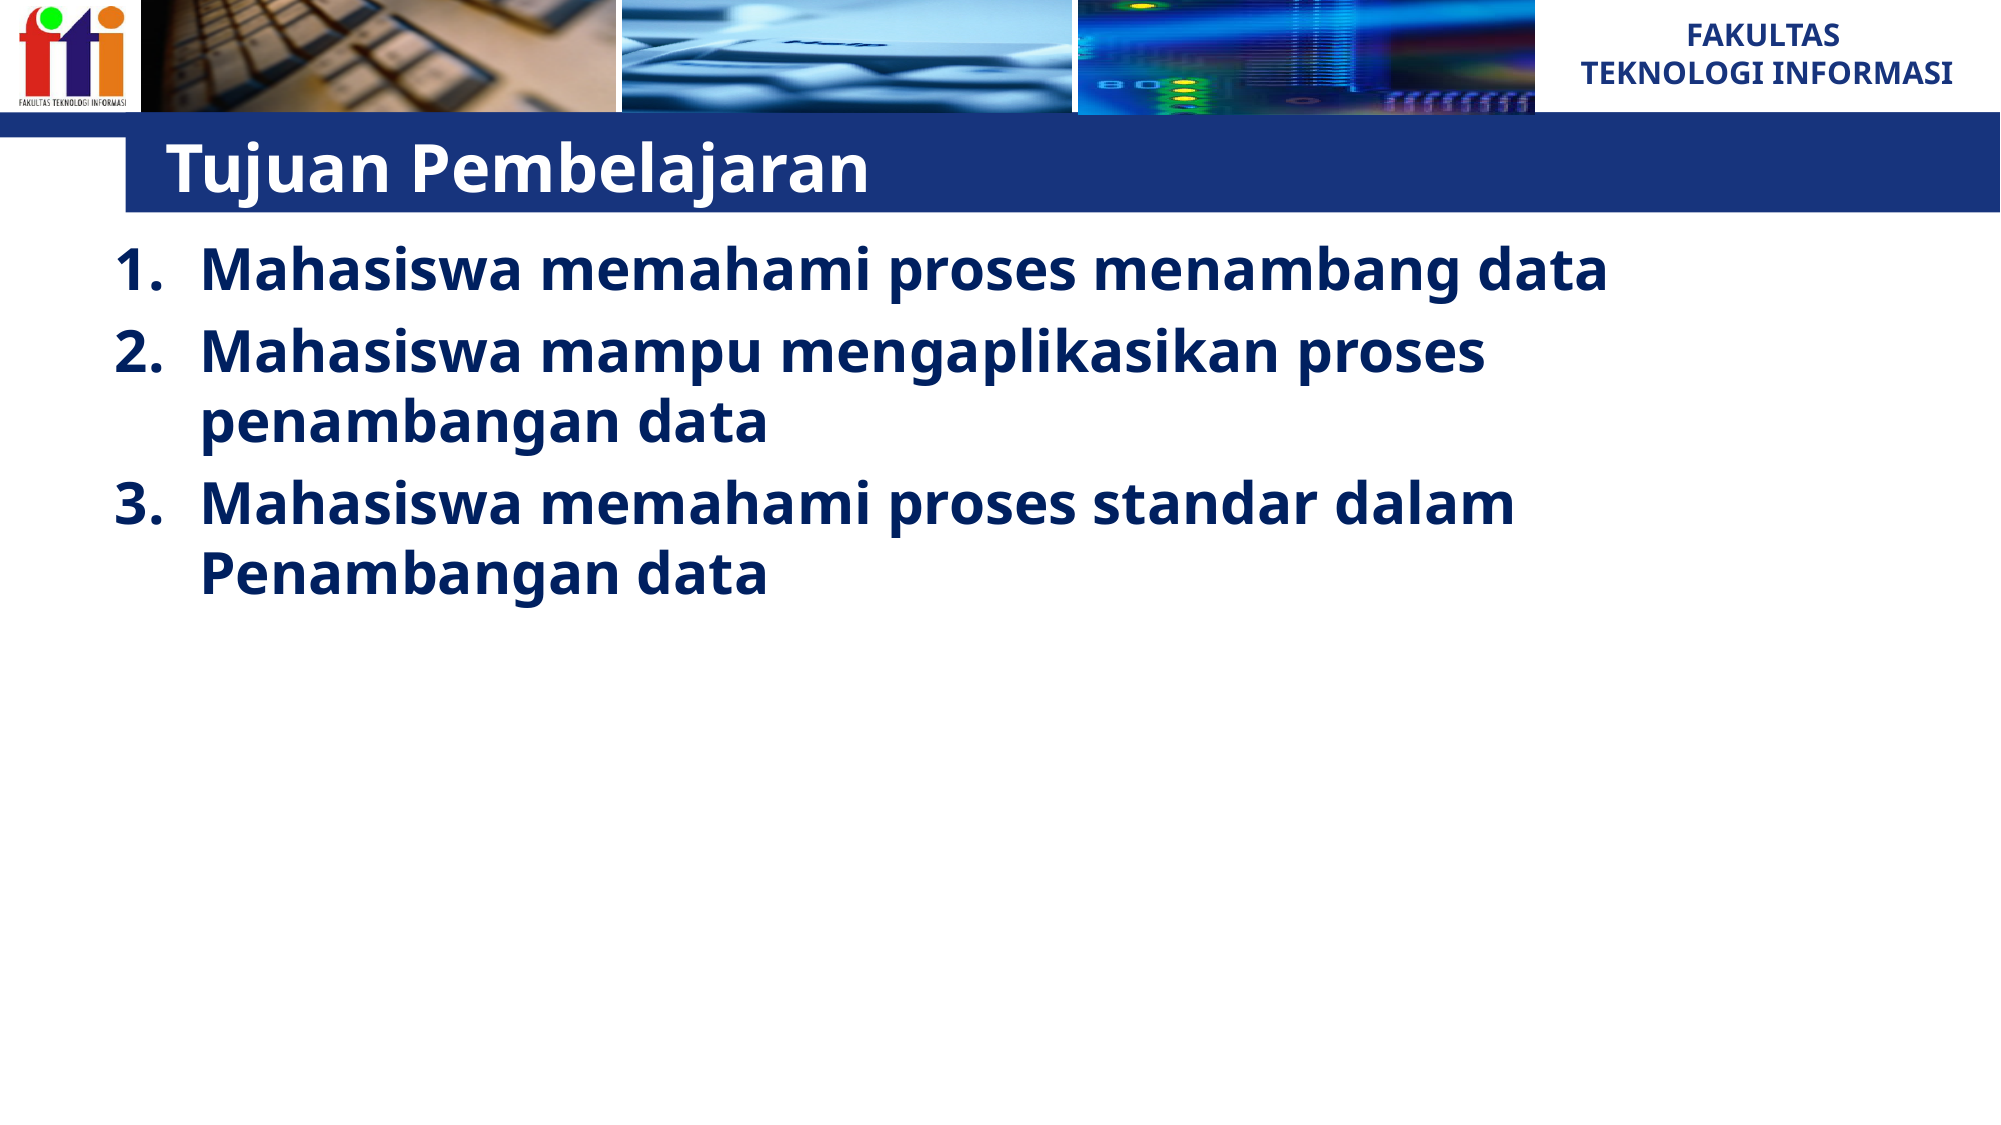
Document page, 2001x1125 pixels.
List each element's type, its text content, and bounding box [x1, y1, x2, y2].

picture [622, 0, 1072, 113]
list Mahasiswa memahami proses menambang data Mahasiswa mampu mengaplikasikan proses penambangan data Mahasiswa memahami proses standar dalam Penambangan data [99, 224, 1901, 1038]
picture [141, 0, 616, 112]
picture [1078, 0, 1535, 115]
picture [19, 6, 126, 106]
title Tujuan Pembelajaran [149, 119, 1934, 213]
